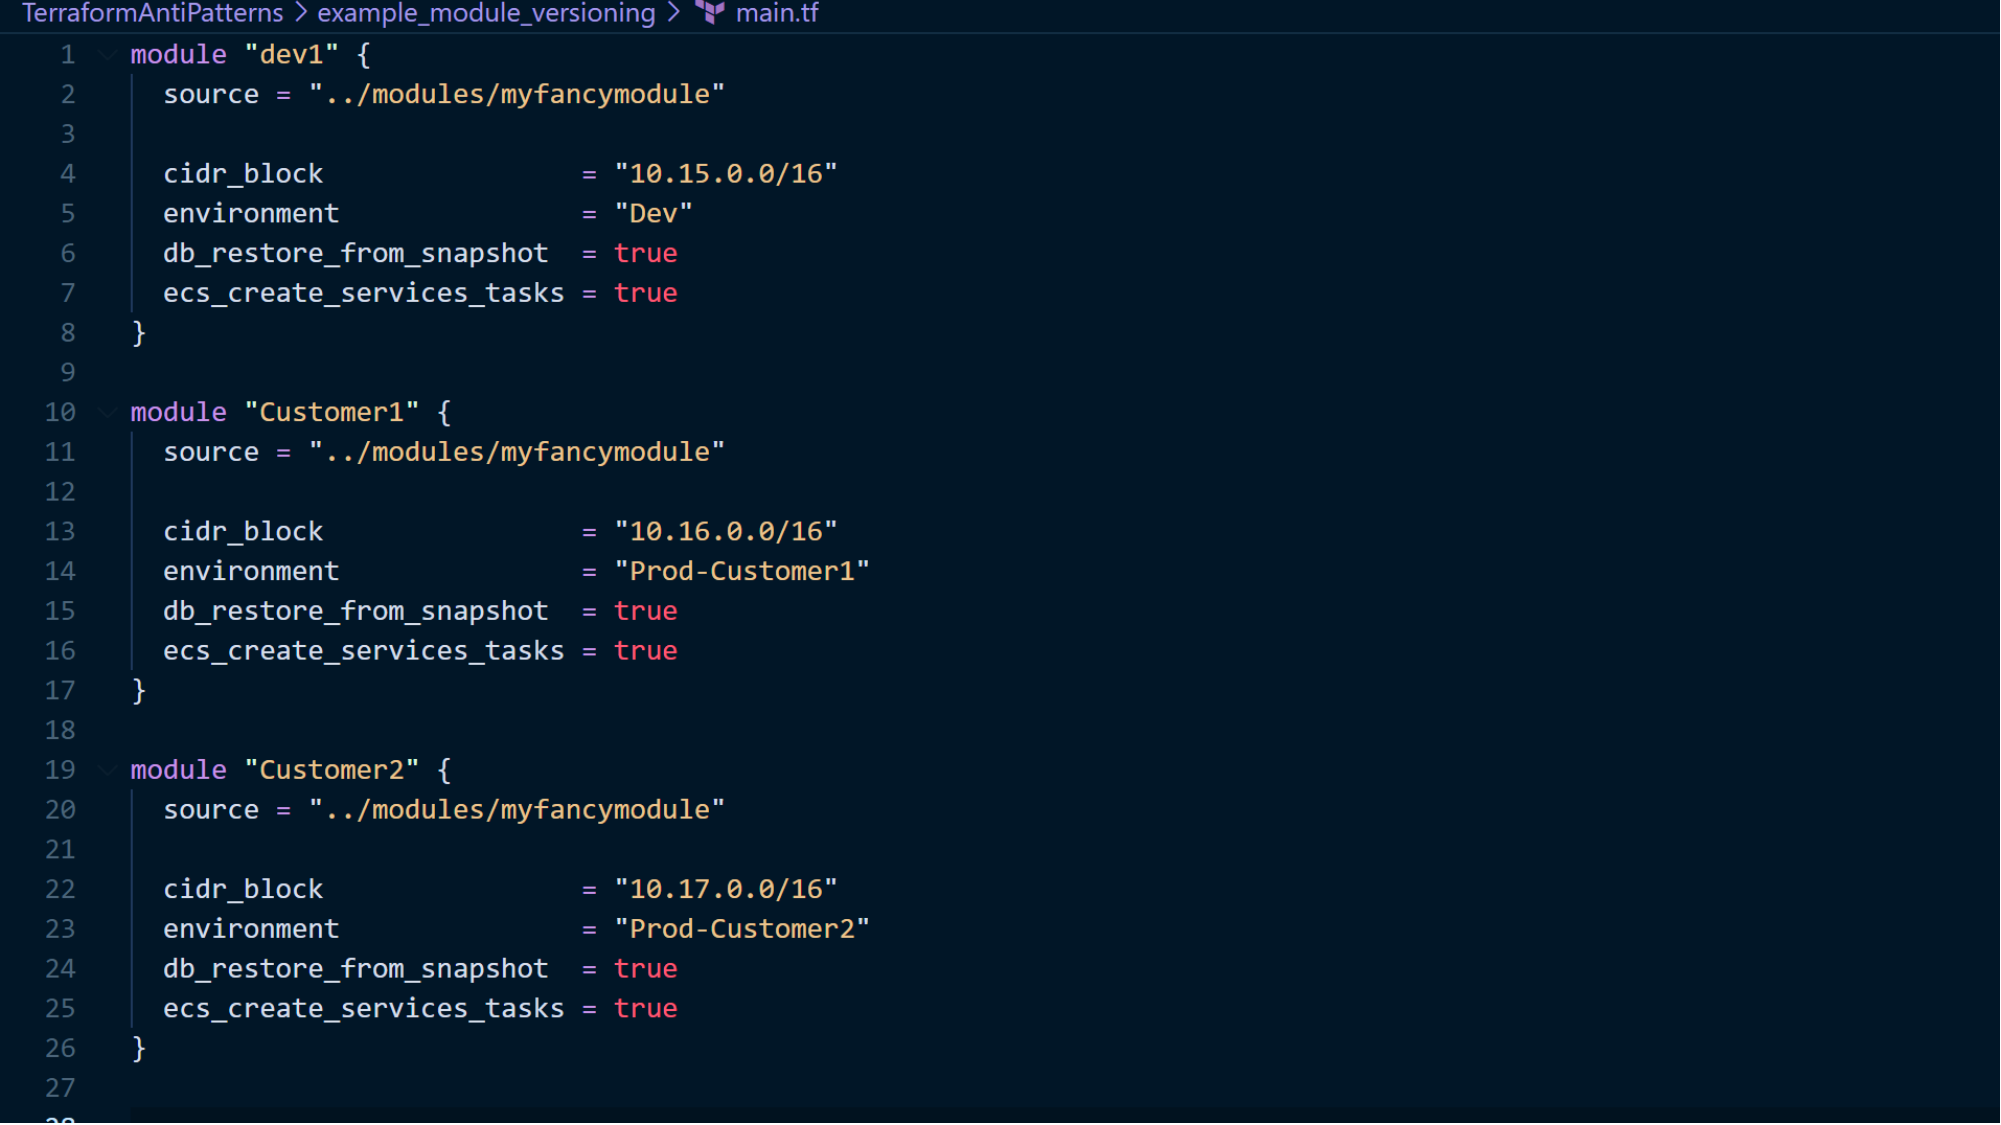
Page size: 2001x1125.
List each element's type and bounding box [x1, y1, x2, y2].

list [0, 0, 2000, 1124]
